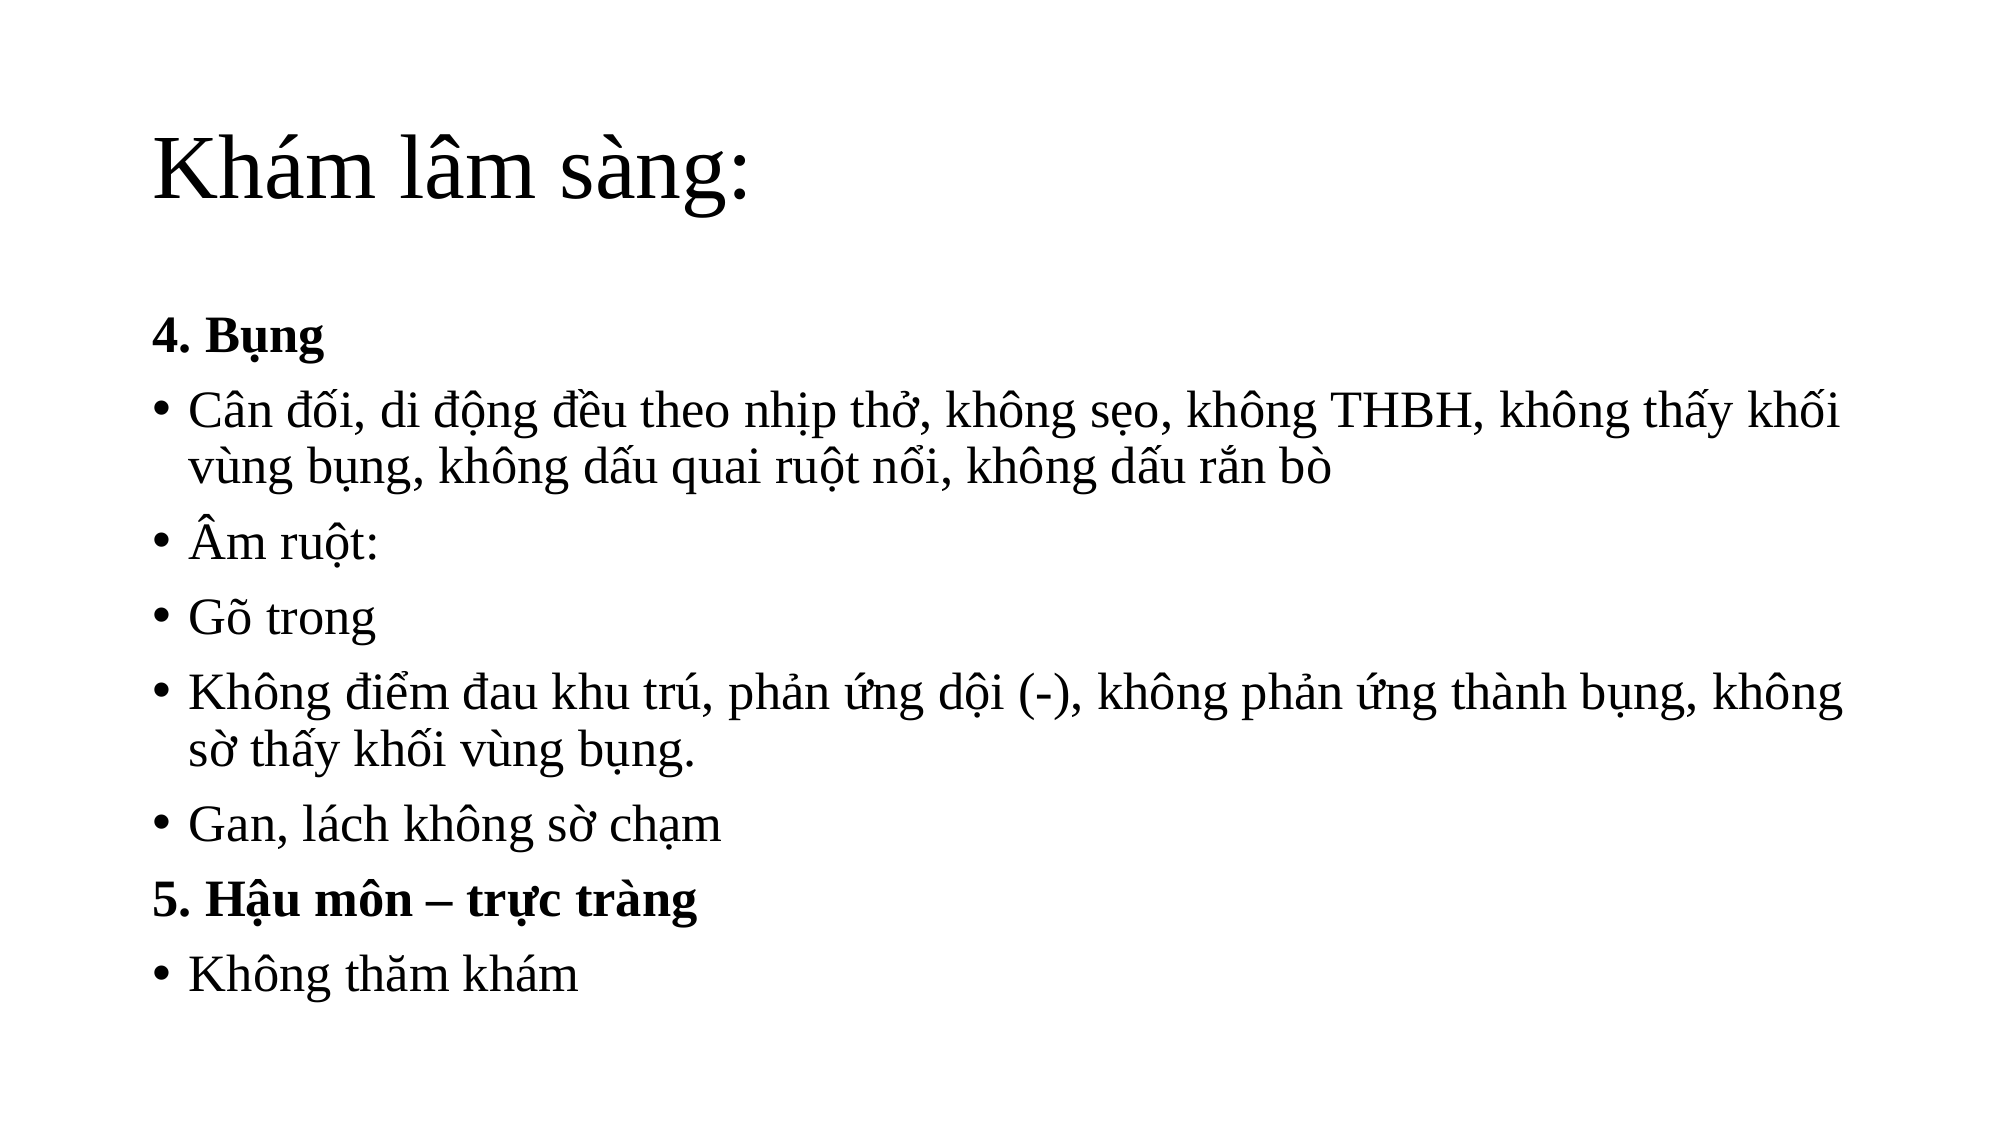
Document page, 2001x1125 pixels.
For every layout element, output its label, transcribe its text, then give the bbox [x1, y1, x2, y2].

list 4. Bụng Cân đối, di động đều theo nhịp thở, không sẹo, không THBH, không thấy khối vùng bụng, không dấu quai ruột nổi, không dấu rắn bò Âm ruột: Gõ trong Không điểm đau khu trú, phản ứng dội (-), không phản ứng thành bụng, không sờ thấy khối vùng bụng. Gan, lách không sờ chạm 5. Hậu môn – trực tràng Không thăm khám [137, 299, 1863, 1014]
title Khám lâm sàng: [137, 59, 1863, 278]
